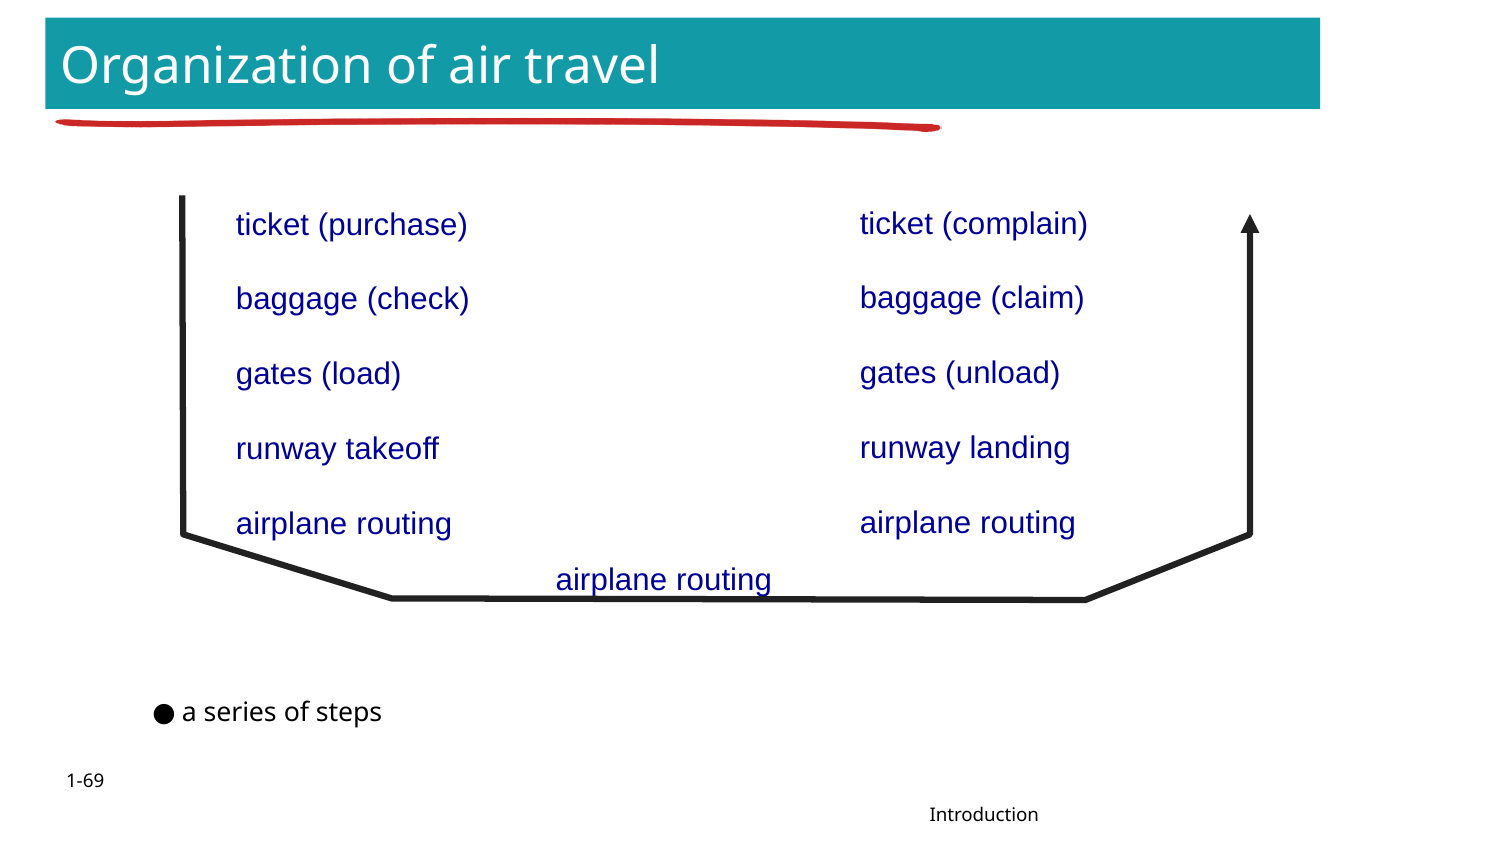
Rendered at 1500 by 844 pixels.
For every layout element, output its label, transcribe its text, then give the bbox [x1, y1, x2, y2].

picture [50, 113, 952, 136]
title Organization of air travel [45, 17, 1321, 109]
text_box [181, 194, 1251, 605]
list a series of steps [137, 675, 1413, 743]
footer Introduction [914, 795, 1390, 832]
slide_number 1-69 [51, 749, 192, 814]
